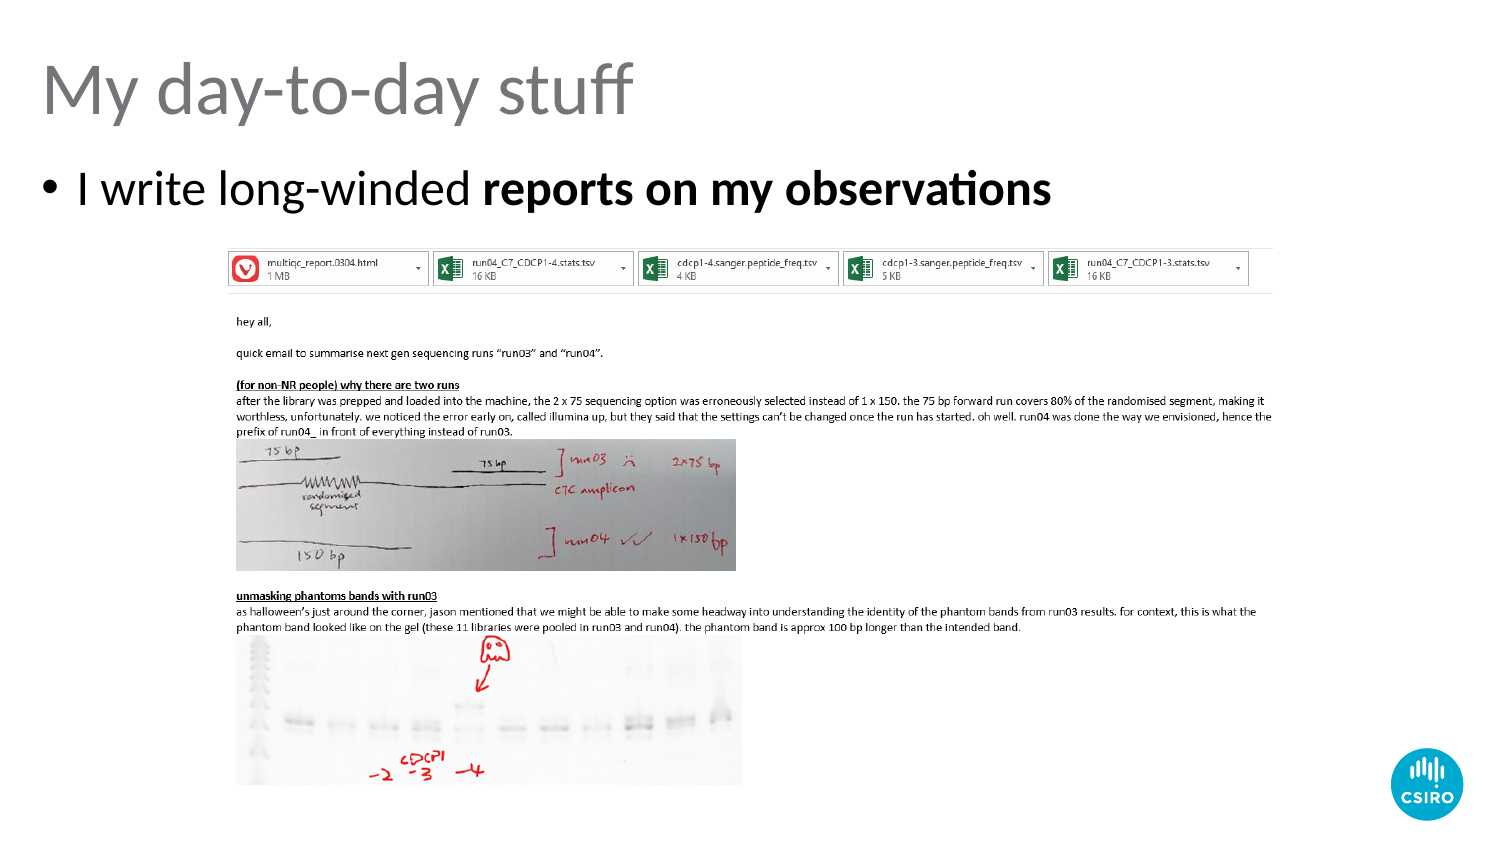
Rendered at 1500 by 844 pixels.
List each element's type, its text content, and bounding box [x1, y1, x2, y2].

picture [226, 244, 1274, 785]
list I write long-winded reports on my observations [41, 161, 1459, 749]
title My day-to-day stuff [41, 39, 1459, 145]
